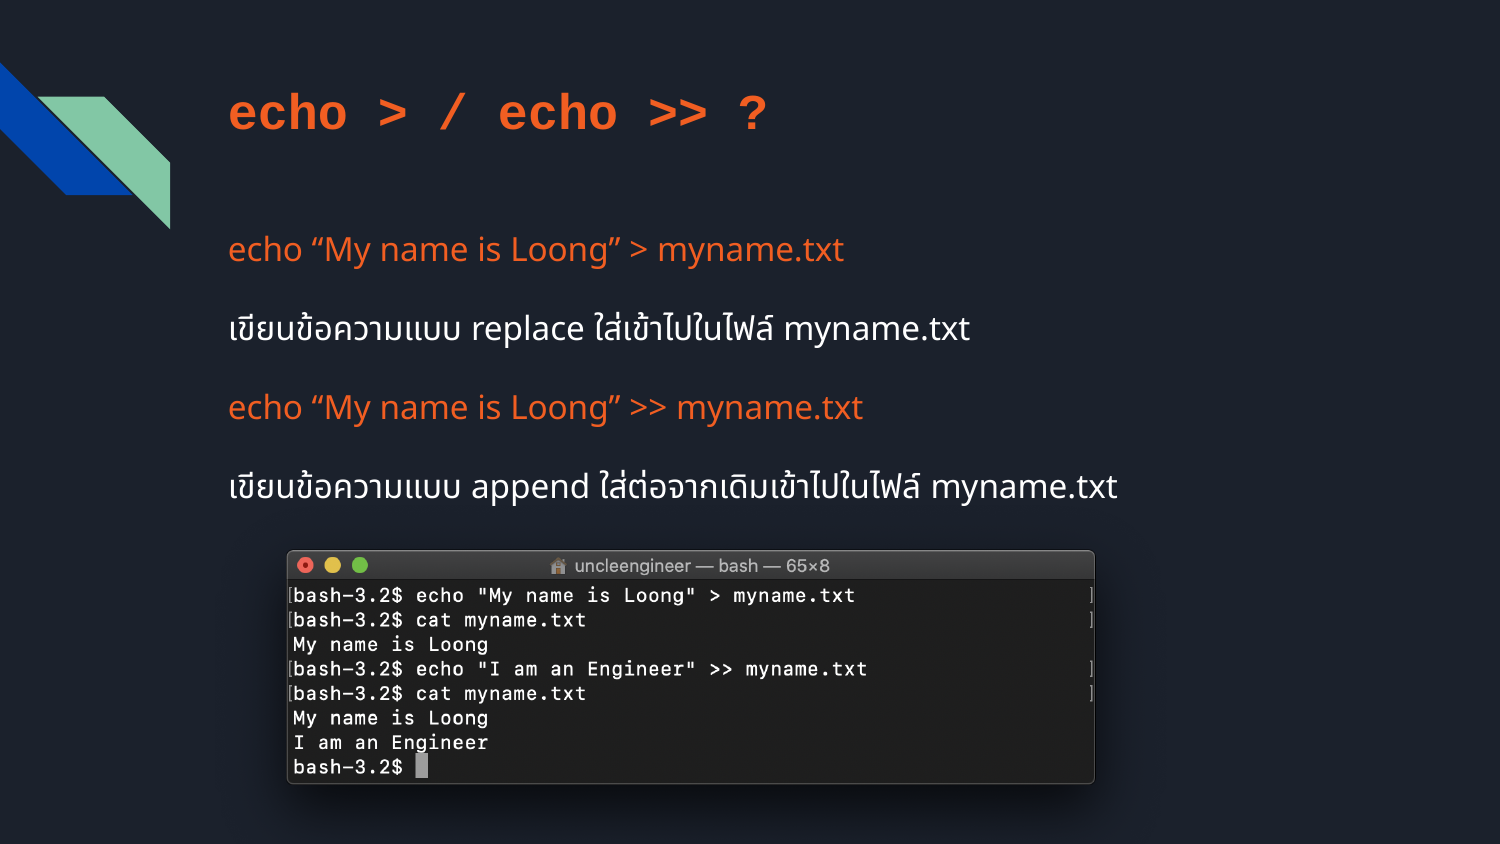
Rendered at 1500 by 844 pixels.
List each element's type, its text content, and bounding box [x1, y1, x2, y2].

picture [210, 498, 1172, 844]
title echo > / echo >> ? [212, 64, 1368, 206]
list echo “My name is Loong” > myname.txt เขียนข้อความแบบ replace ใส่เข้าไปในไฟล์ myname.txt echo “My name is Loong” >> myname.txt เขียนข้อความแบบ append ใส่ต่อจากเดิมเข้าไปในไฟล์ myname.txt [212, 206, 1368, 685]
